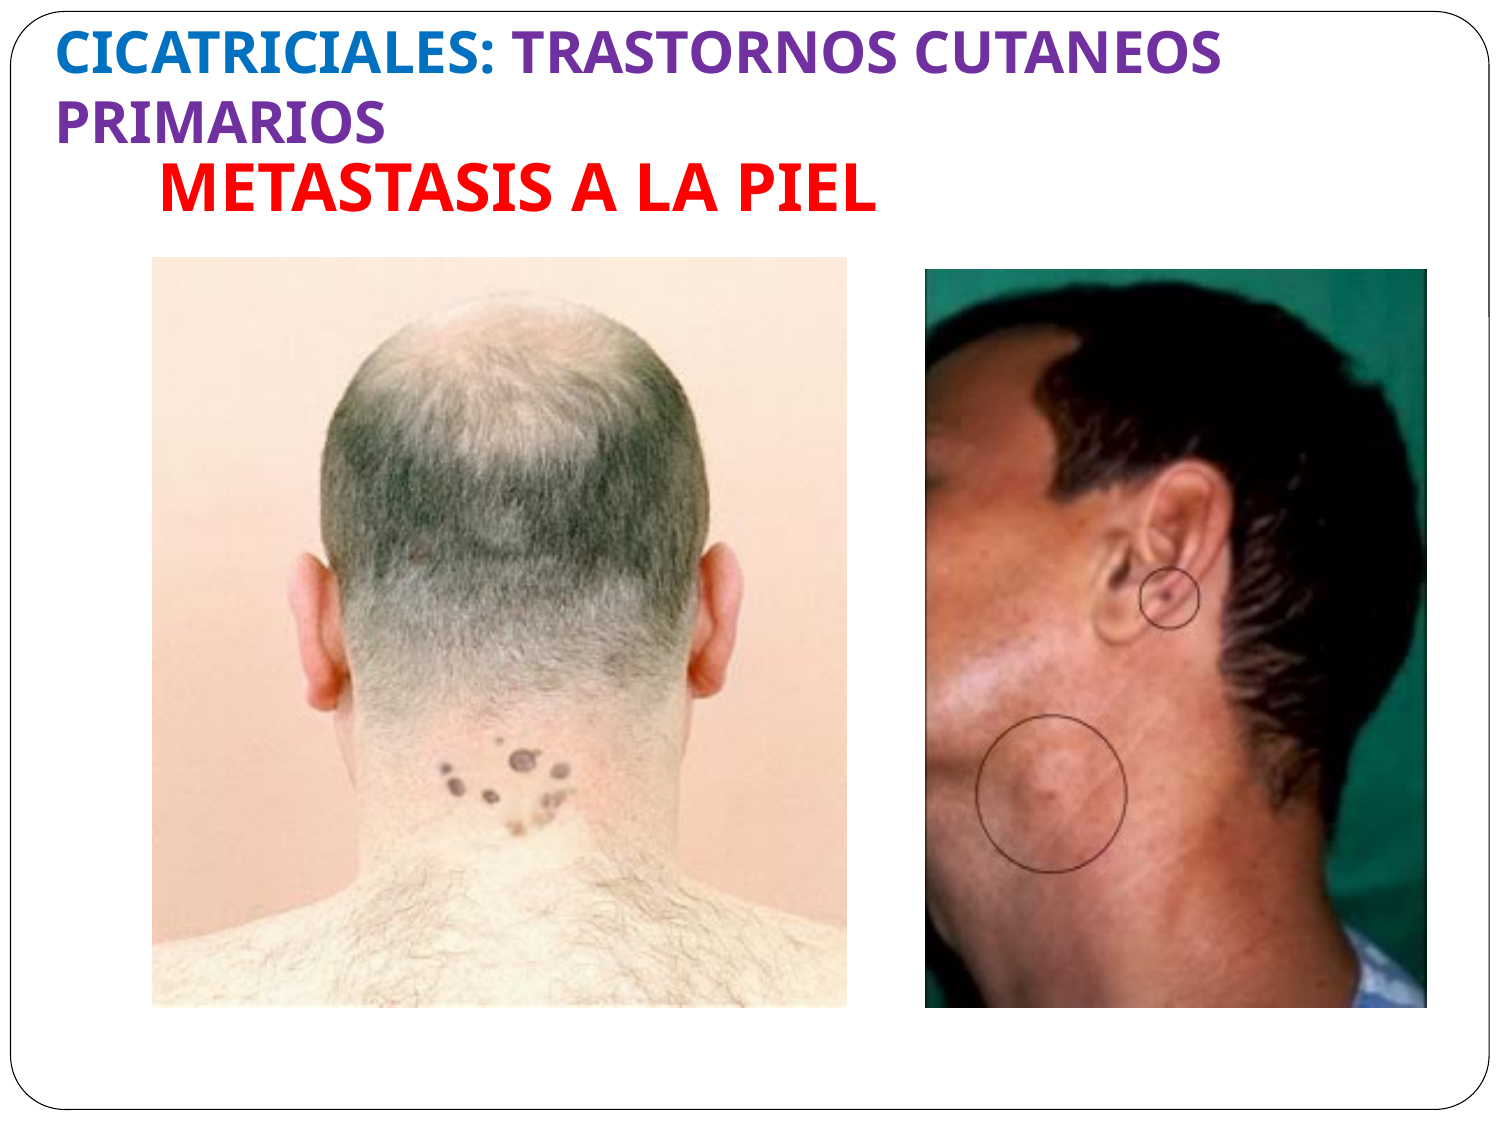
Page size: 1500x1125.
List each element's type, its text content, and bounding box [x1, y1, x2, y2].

text_box CICATRICIALES: TRASTORNOS CUTANEOS PRIMARIOS [46, 6, 1425, 233]
picture [152, 257, 847, 1008]
picture [925, 269, 1427, 1008]
